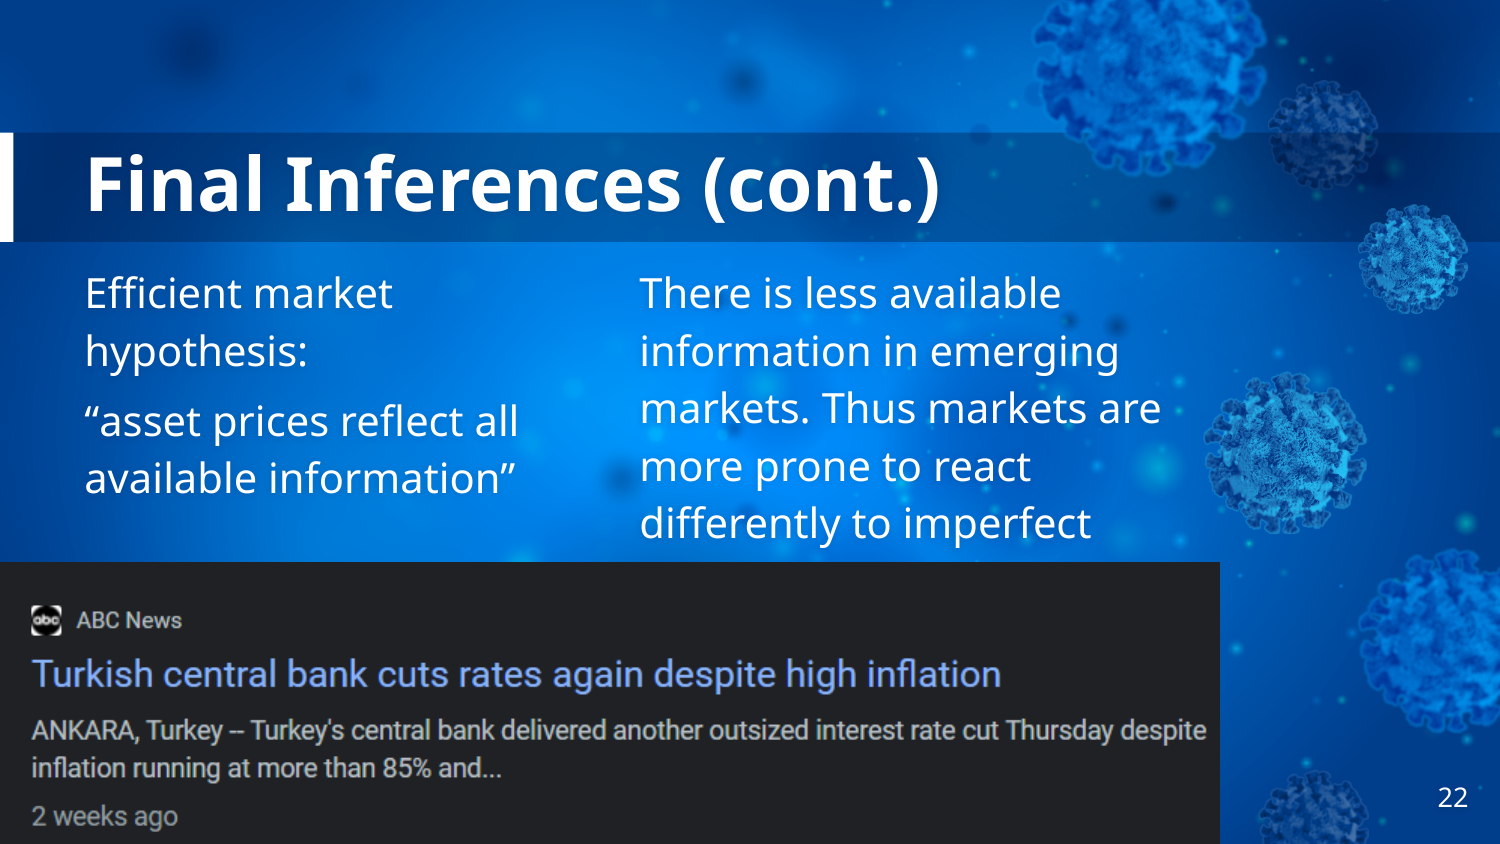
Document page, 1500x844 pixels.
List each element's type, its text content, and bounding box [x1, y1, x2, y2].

picture [0, 0, 1500, 844]
title Final Inferences (cont.) [84, 132, 1130, 242]
slide_number ‹#› [1378, 766, 1469, 832]
list Efficient market hypothesis: “asset prices reflect all available information” [84, 259, 576, 560]
list There is less available information in emerging markets. Thus markets are more prone to react differently to imperfect information. [639, 259, 1234, 746]
